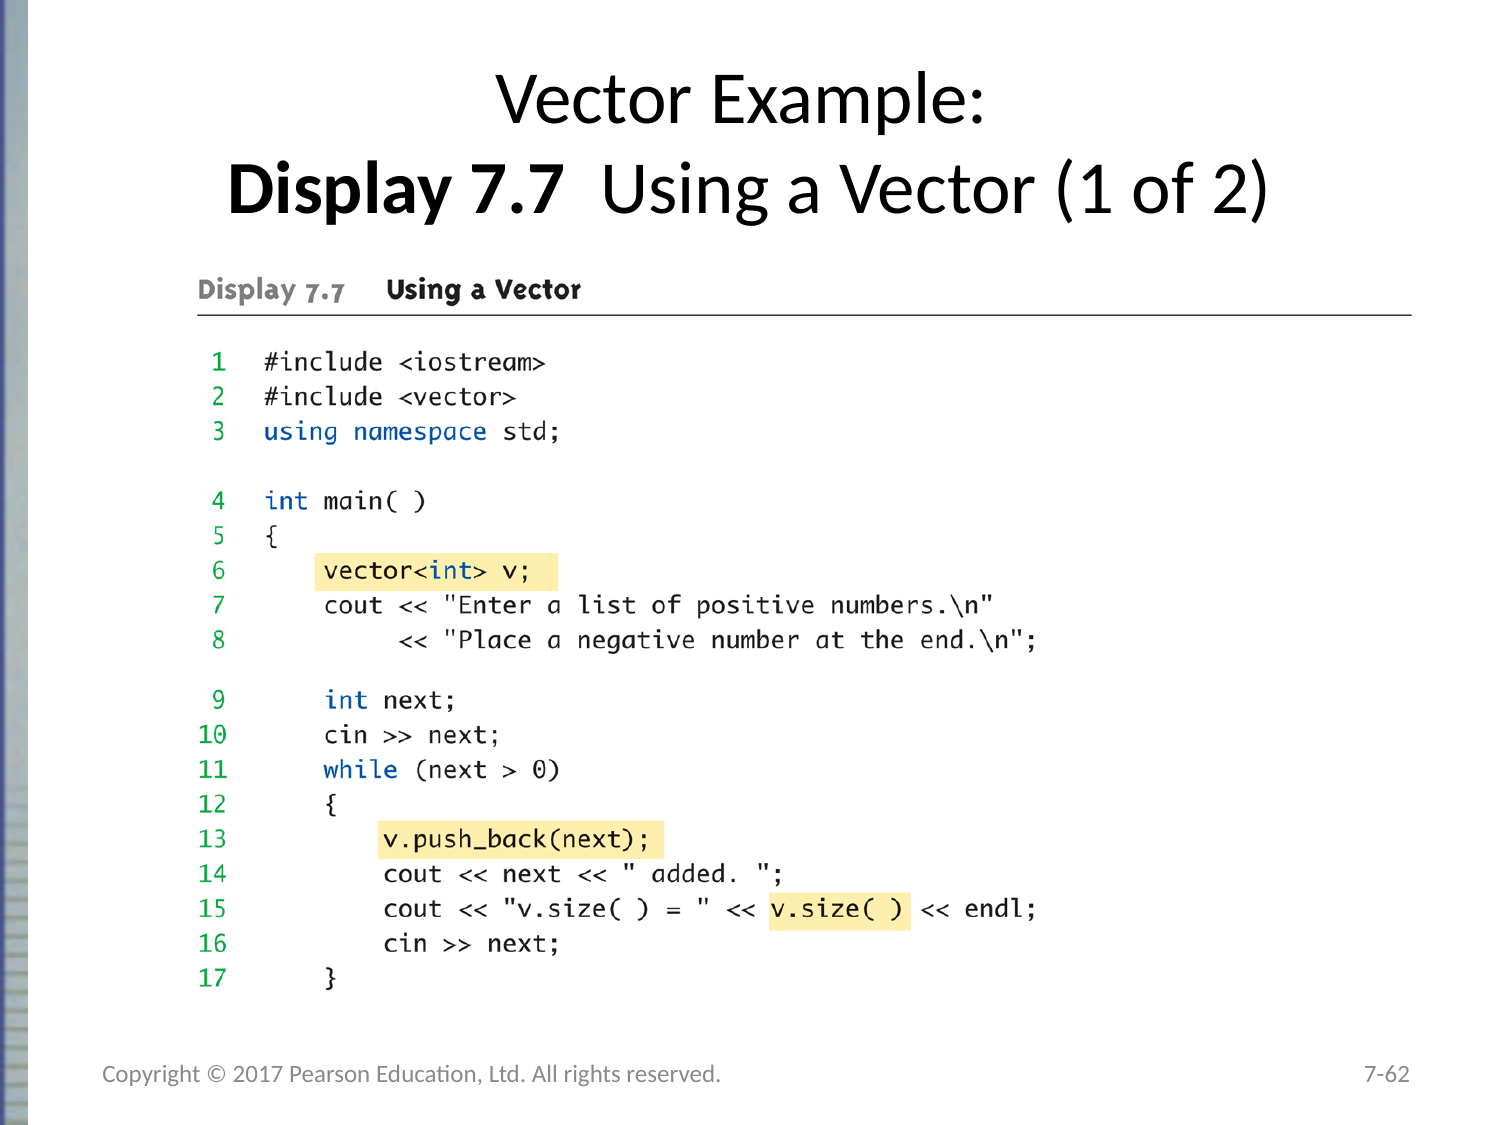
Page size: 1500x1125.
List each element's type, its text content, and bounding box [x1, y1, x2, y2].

picture [165, 258, 1442, 1008]
title Vector Example: Display 7.7 Using a Vector (1 of 2) [75, 45, 1425, 233]
picture [0, 0, 28, 1125]
footer Copyright © 2017 Pearson Education, Ltd. All rights reserved. [75, 1042, 750, 1103]
slide_number 7-62 [1074, 1042, 1425, 1103]
